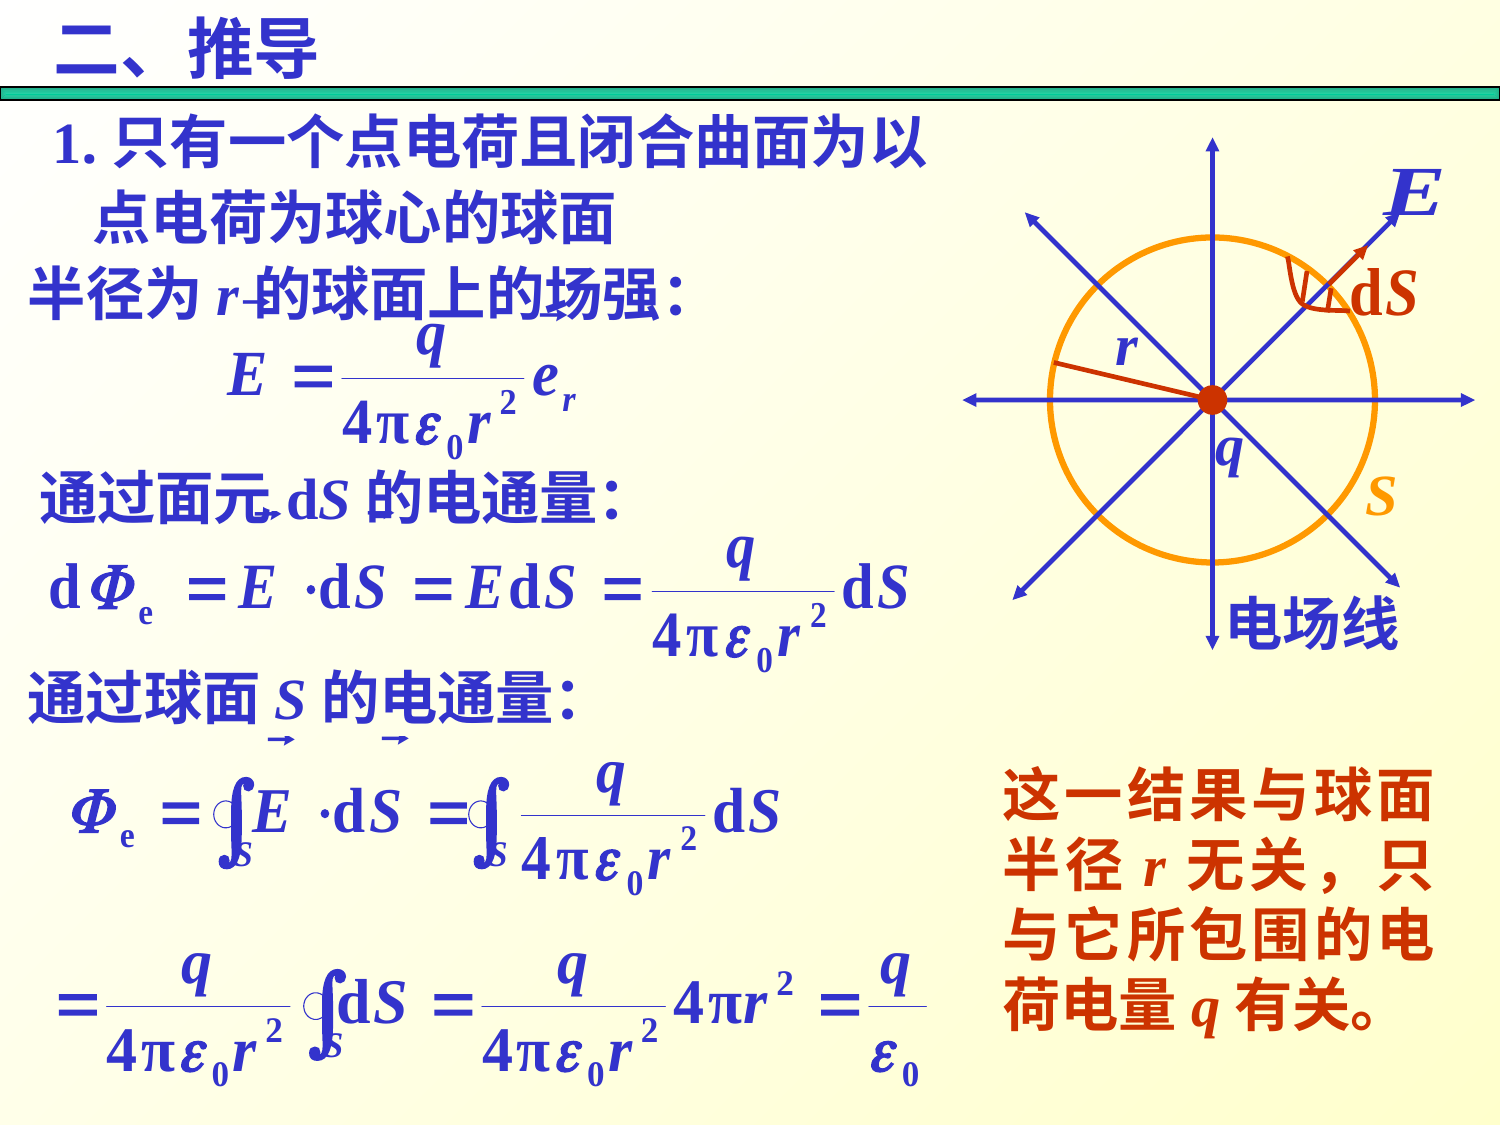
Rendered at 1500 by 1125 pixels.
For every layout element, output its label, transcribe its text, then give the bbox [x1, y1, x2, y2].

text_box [49, 833, 931, 1092]
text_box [1374, 149, 1451, 219]
text_box 二、推导 [38, 0, 336, 87]
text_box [962, 137, 1476, 651]
text_box 通过球面S的电通量： [12, 653, 628, 739]
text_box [220, 298, 583, 466]
text_box 这一结果与球面半径r无关，只与它所包围的电荷电量q有关。 [987, 750, 1450, 1045]
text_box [1347, 249, 1428, 321]
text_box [1287, 256, 1342, 313]
text_box 半径为r的球面上的场强： [13, 249, 735, 335]
text_box 1.只有一个点电荷且闭合曲面为以 点电荷为球心的球面 [37, 114, 950, 257]
text_box 通过面元dS的电通量： [24, 453, 671, 539]
text_box [0, 87, 1500, 100]
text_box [69, 736, 792, 901]
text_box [47, 511, 920, 678]
